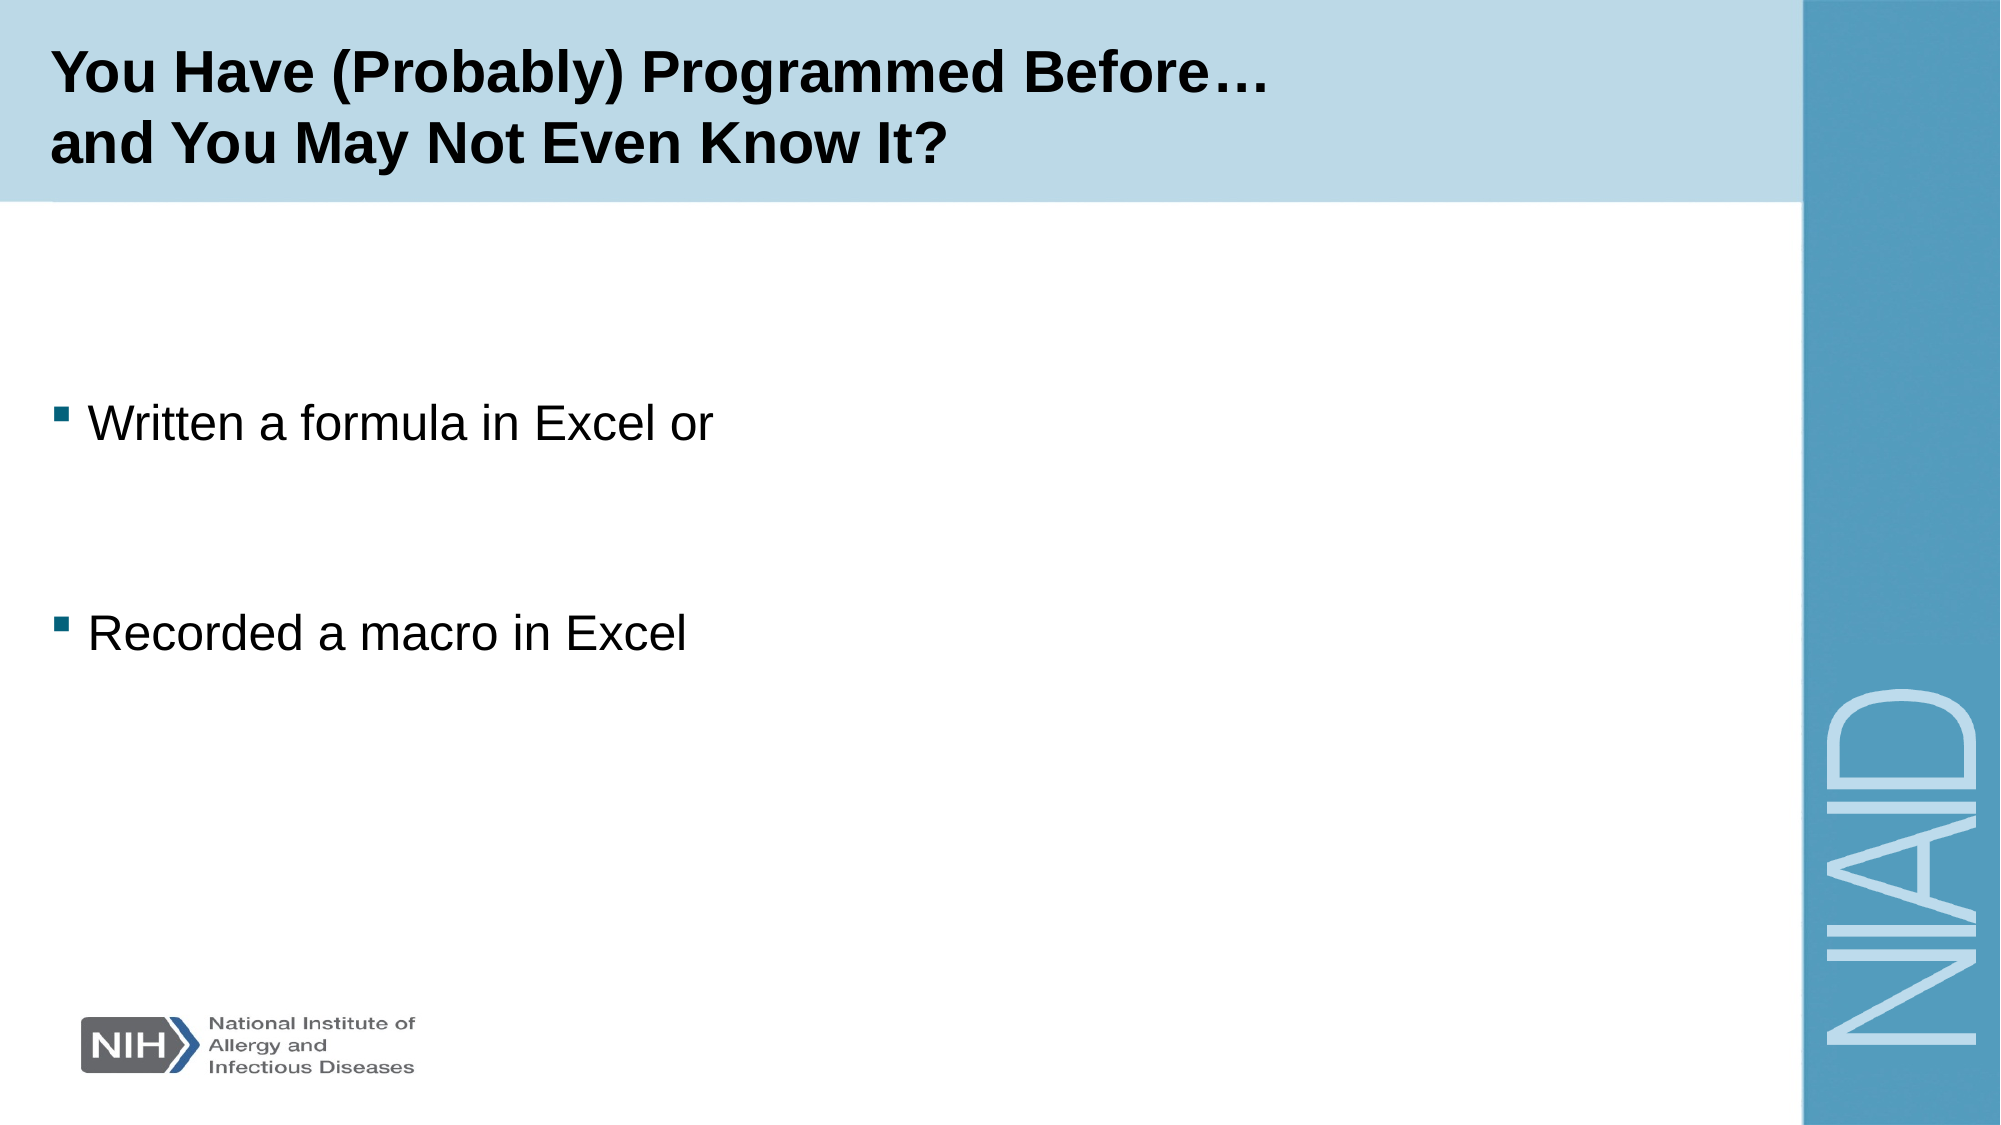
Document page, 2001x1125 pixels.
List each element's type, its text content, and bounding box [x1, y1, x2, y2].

title You Have (Probably) Programmed Before… and You May Not Even Know It? [50, 25, 1700, 176]
picture [0, 0, 2000, 1125]
list Written a formula in Excel or Recorded a macro in Excel [50, 250, 1700, 975]
